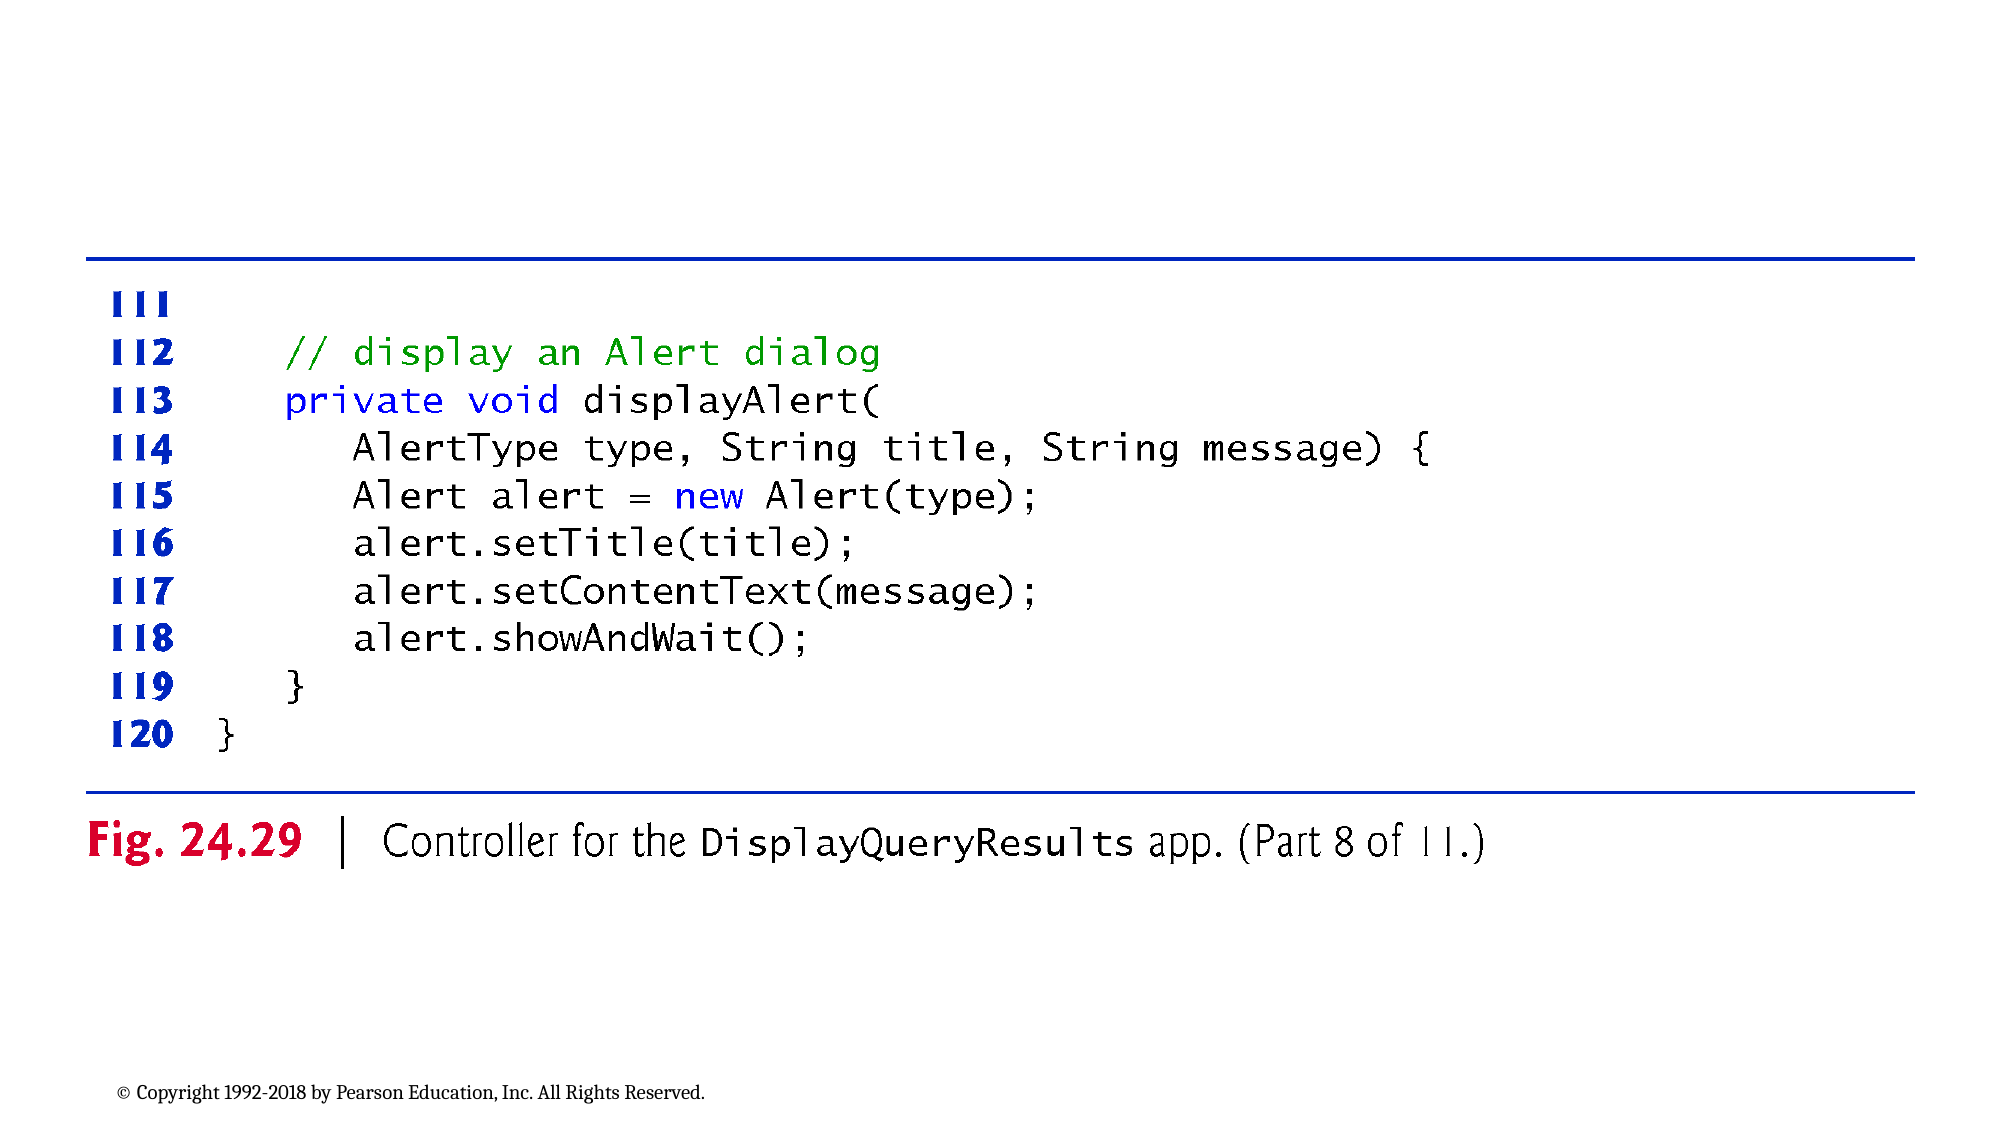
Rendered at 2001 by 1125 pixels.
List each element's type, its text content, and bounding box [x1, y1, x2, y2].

footer © Copyright 1992-2018 by Pearson Education, Inc. All Rights Reserved. [99, 1051, 1473, 1112]
picture [0, 171, 2000, 954]
